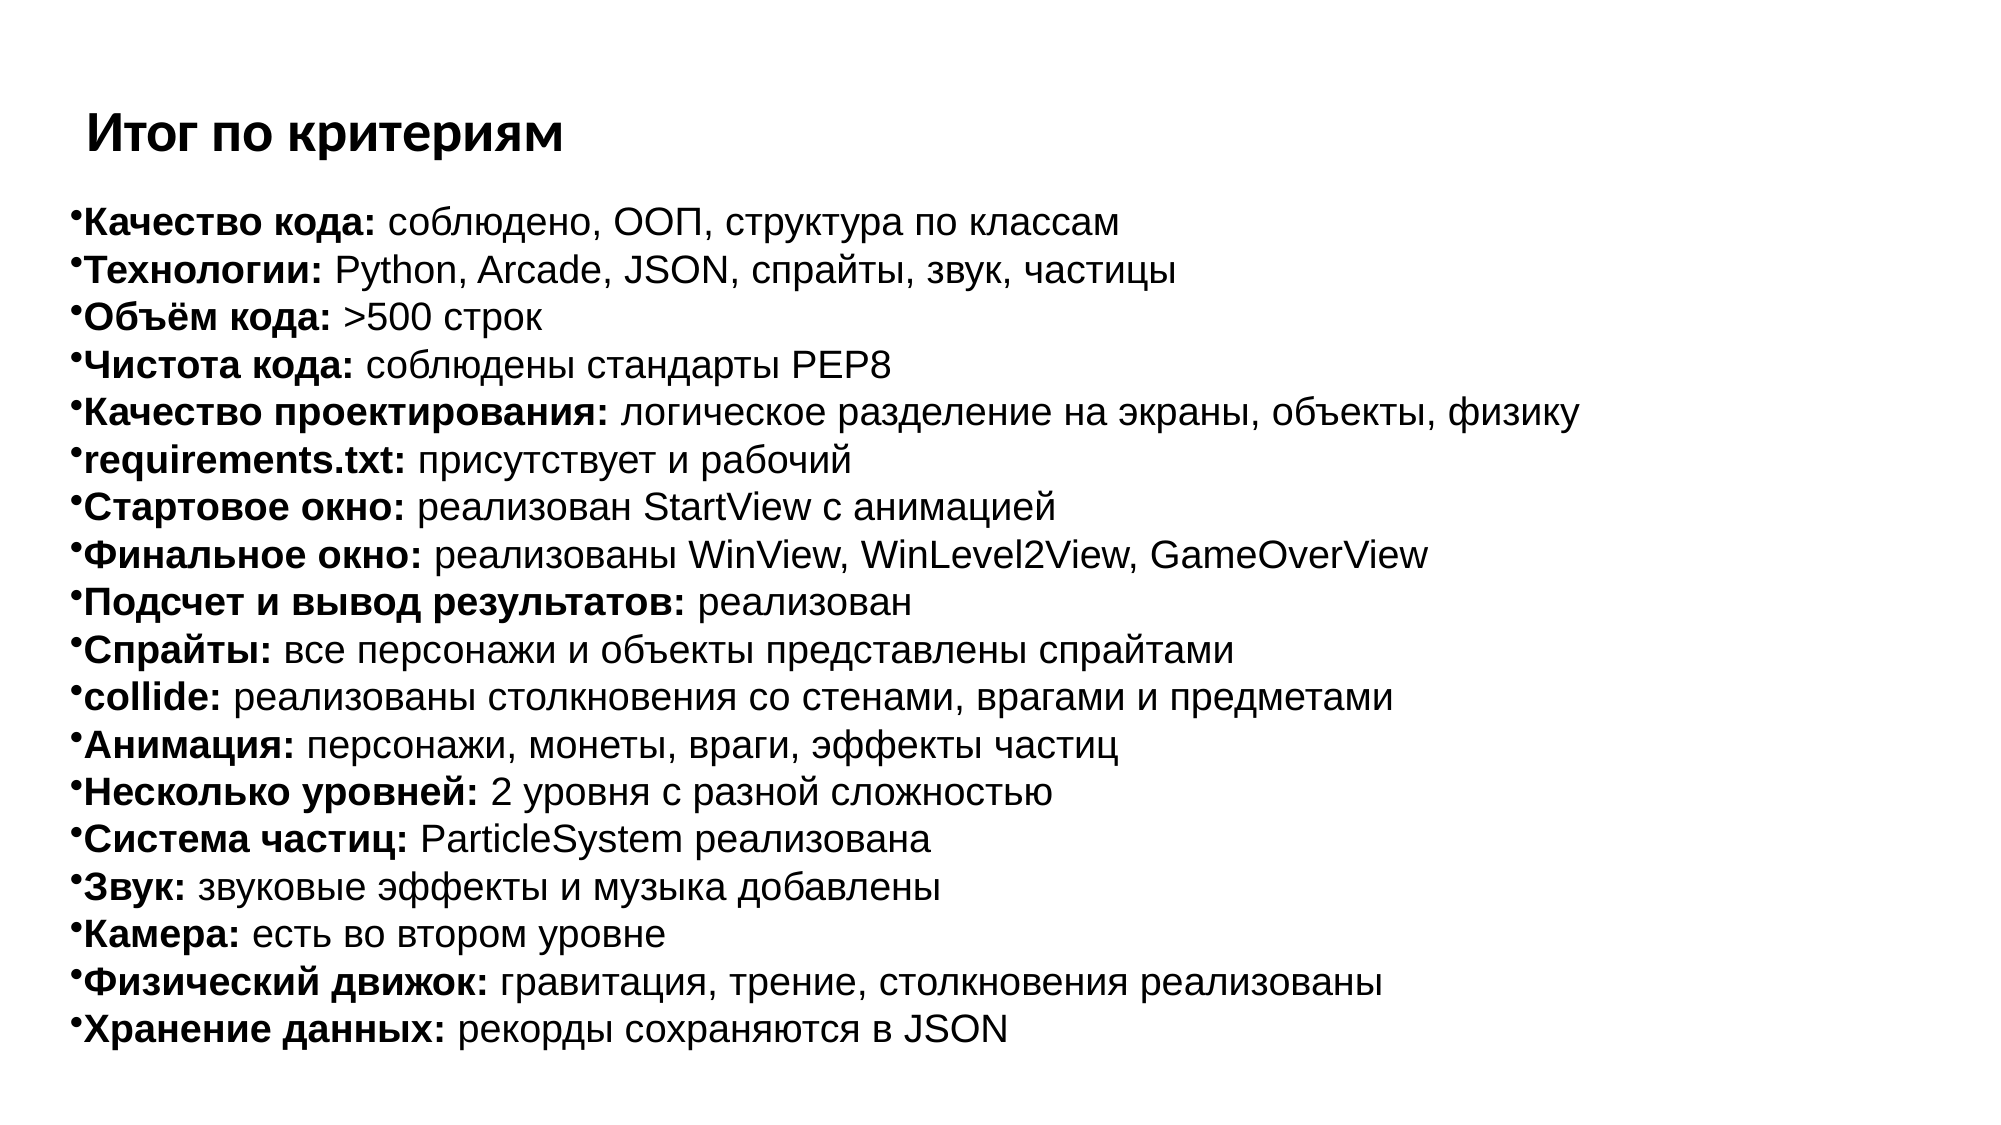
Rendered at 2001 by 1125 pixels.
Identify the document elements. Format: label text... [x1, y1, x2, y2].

text_box Итог по критериям [45, 85, 1839, 171]
text_box [29, 184, 1089, 250]
text_box Качество кода: соблюдено, ООП, структура по классам Технологии: Python, Arcade, JSON, спрайты, звук, частицы Объём кода: >500 строк Чистота кода: соблюдены стандарты PEP8 Качество проектирования: логическое разделение на экраны, объекты, физику requirements.txt: присутствует и рабочий Стартовое окно: реализован StartView с анимацией Финальное окно: реализованы WinView, WinLevel2View, GameOverView Подсчет и вывод результатов: реализован Спрайты: все персонажи и объекты представлены спрайтами collide: реализованы столкновения со стенами, врагами и предметами Анимация: персонажи, монеты, враги, эффекты частиц Несколько уровней: 2 уровня с разной сложностью Система частиц: ParticleSystem реализована Звук: звуковые эффекты и музыка добавлены Камера: есть во втором уровне Физический движок: гравитация, трение, столкновения реализованы Хранение данных: рекорды сохраняются в JSON [54, 188, 1597, 1059]
